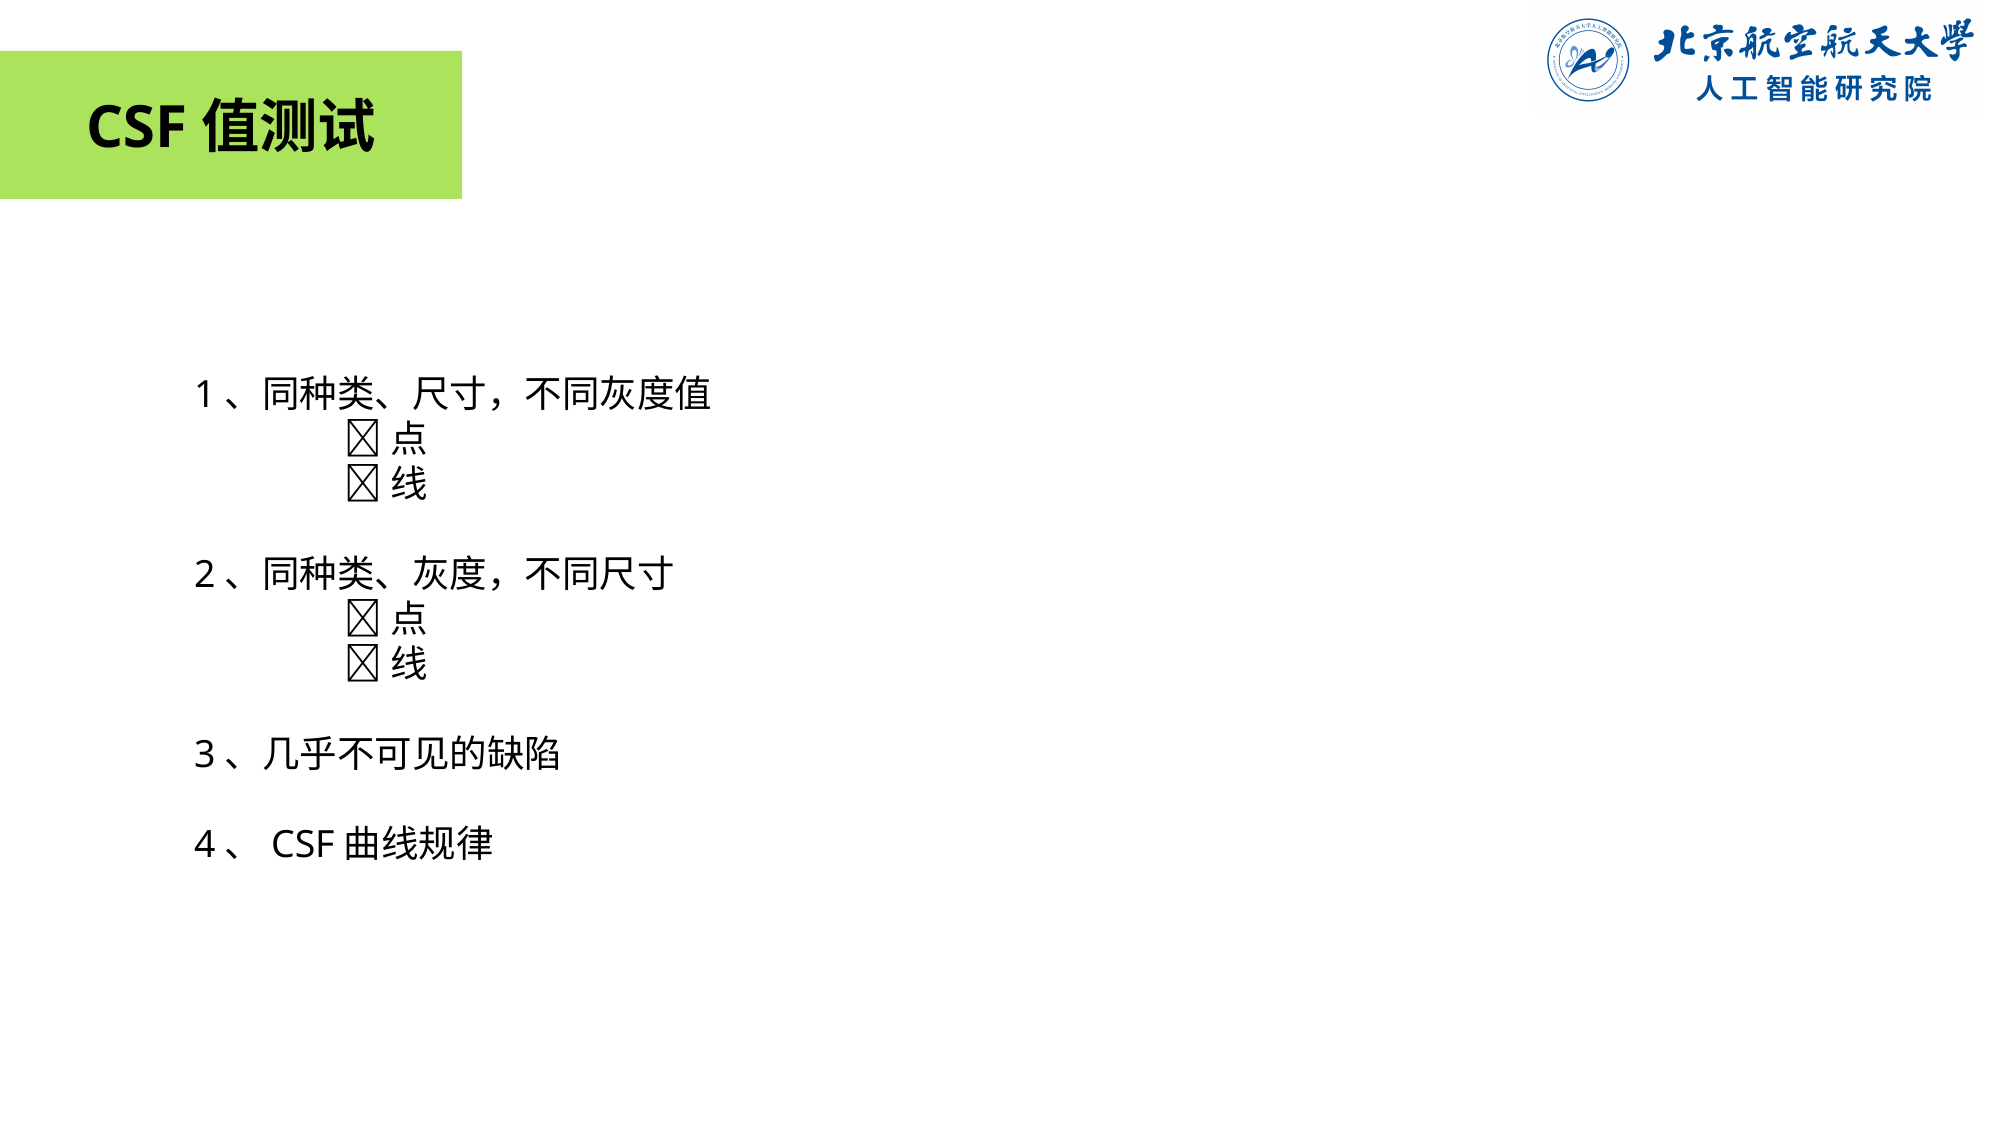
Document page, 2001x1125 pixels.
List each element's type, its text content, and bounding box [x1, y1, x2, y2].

picture [1533, 0, 1984, 117]
text_box [0, 50, 463, 200]
text_box CSF值测试 [79, 89, 383, 160]
text_box 1、同种类、尺寸，不同灰度值 点 线 2、同种类、灰度，不同尺寸 点 线 3、几乎不可见的缺陷 4、CSF曲线规律 [179, 362, 1126, 873]
